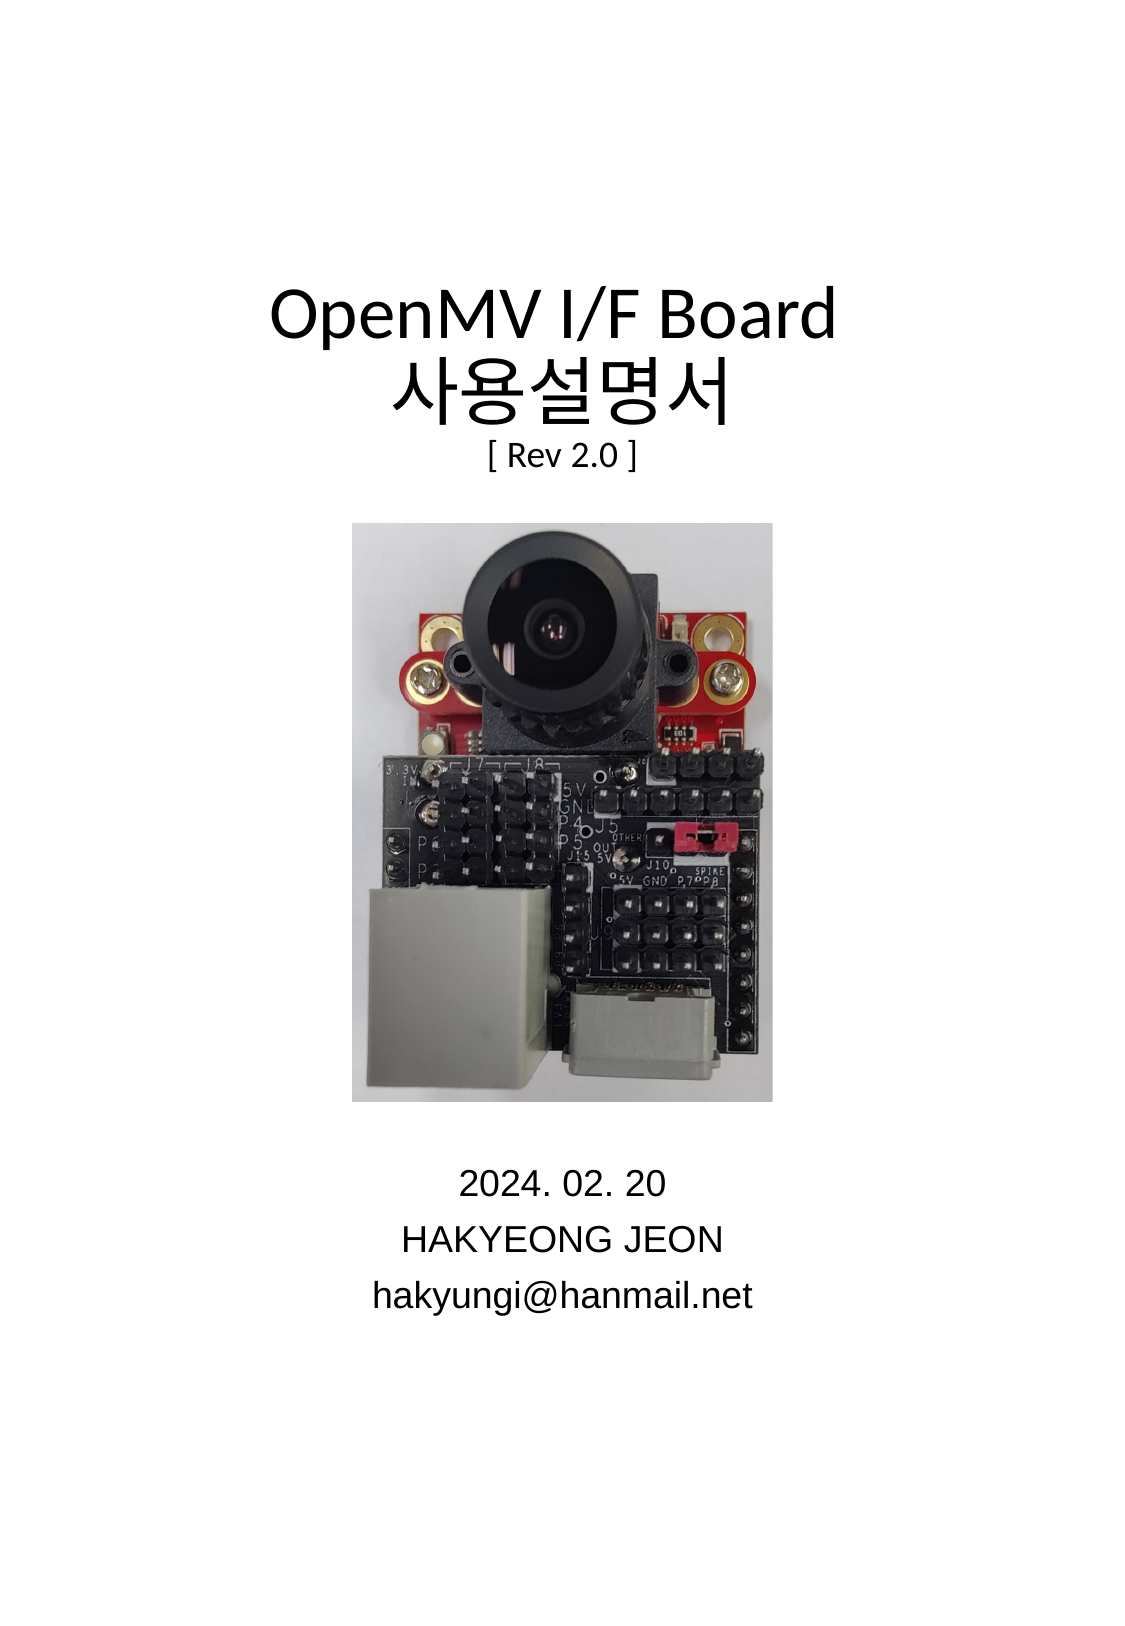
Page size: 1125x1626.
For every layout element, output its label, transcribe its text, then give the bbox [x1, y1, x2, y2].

picture [352, 523, 773, 1102]
subtitle 2024. 02. 20 HAKYEONG JEON hakyungi@hanmail.net [140, 1156, 985, 1375]
title OpenMV I/F Board 사용설명서 [ Rev 2.0 ] [84, 218, 1041, 484]
